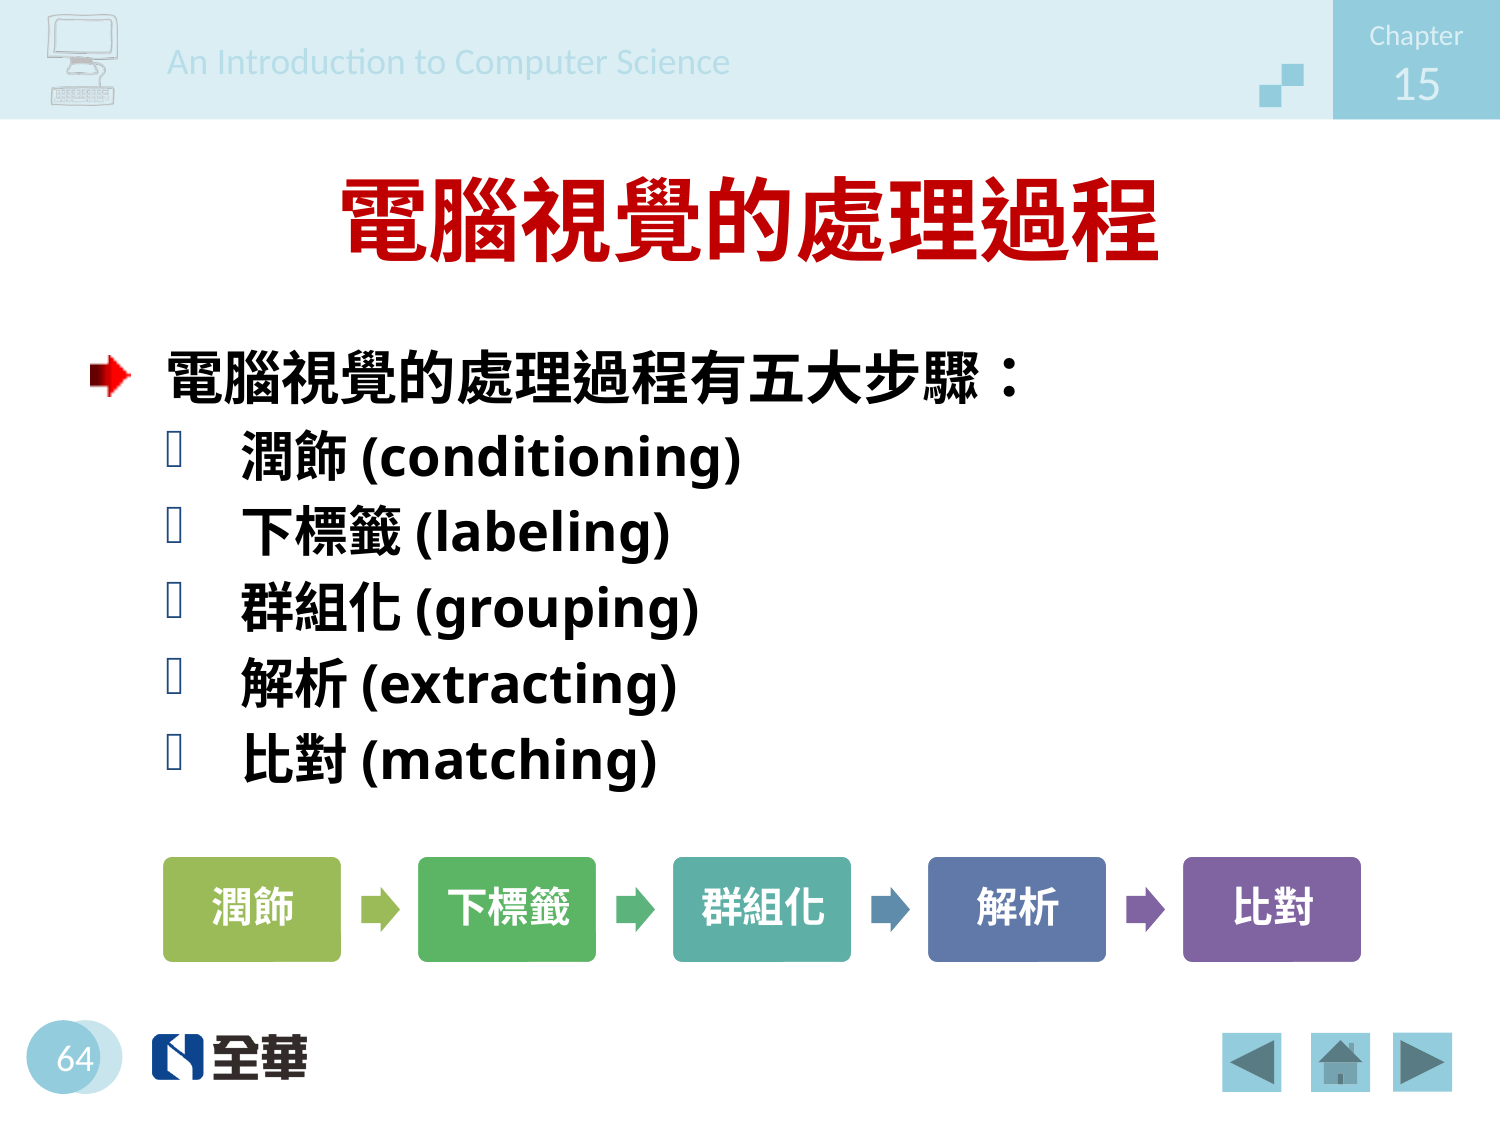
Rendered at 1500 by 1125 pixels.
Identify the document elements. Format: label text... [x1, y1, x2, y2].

title 電腦視覺的處理過程 [75, 138, 1425, 297]
list 電腦視覺的處理過程有五大步驟： 潤飾(conditioning) 下標籤(labeling) 群組化(grouping) 解析(extracting) 比對(matching) [75, 333, 1425, 1005]
picture [152, 1034, 307, 1080]
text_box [160, 783, 1365, 1036]
picture [47, 14, 118, 106]
picture [90, 355, 131, 397]
